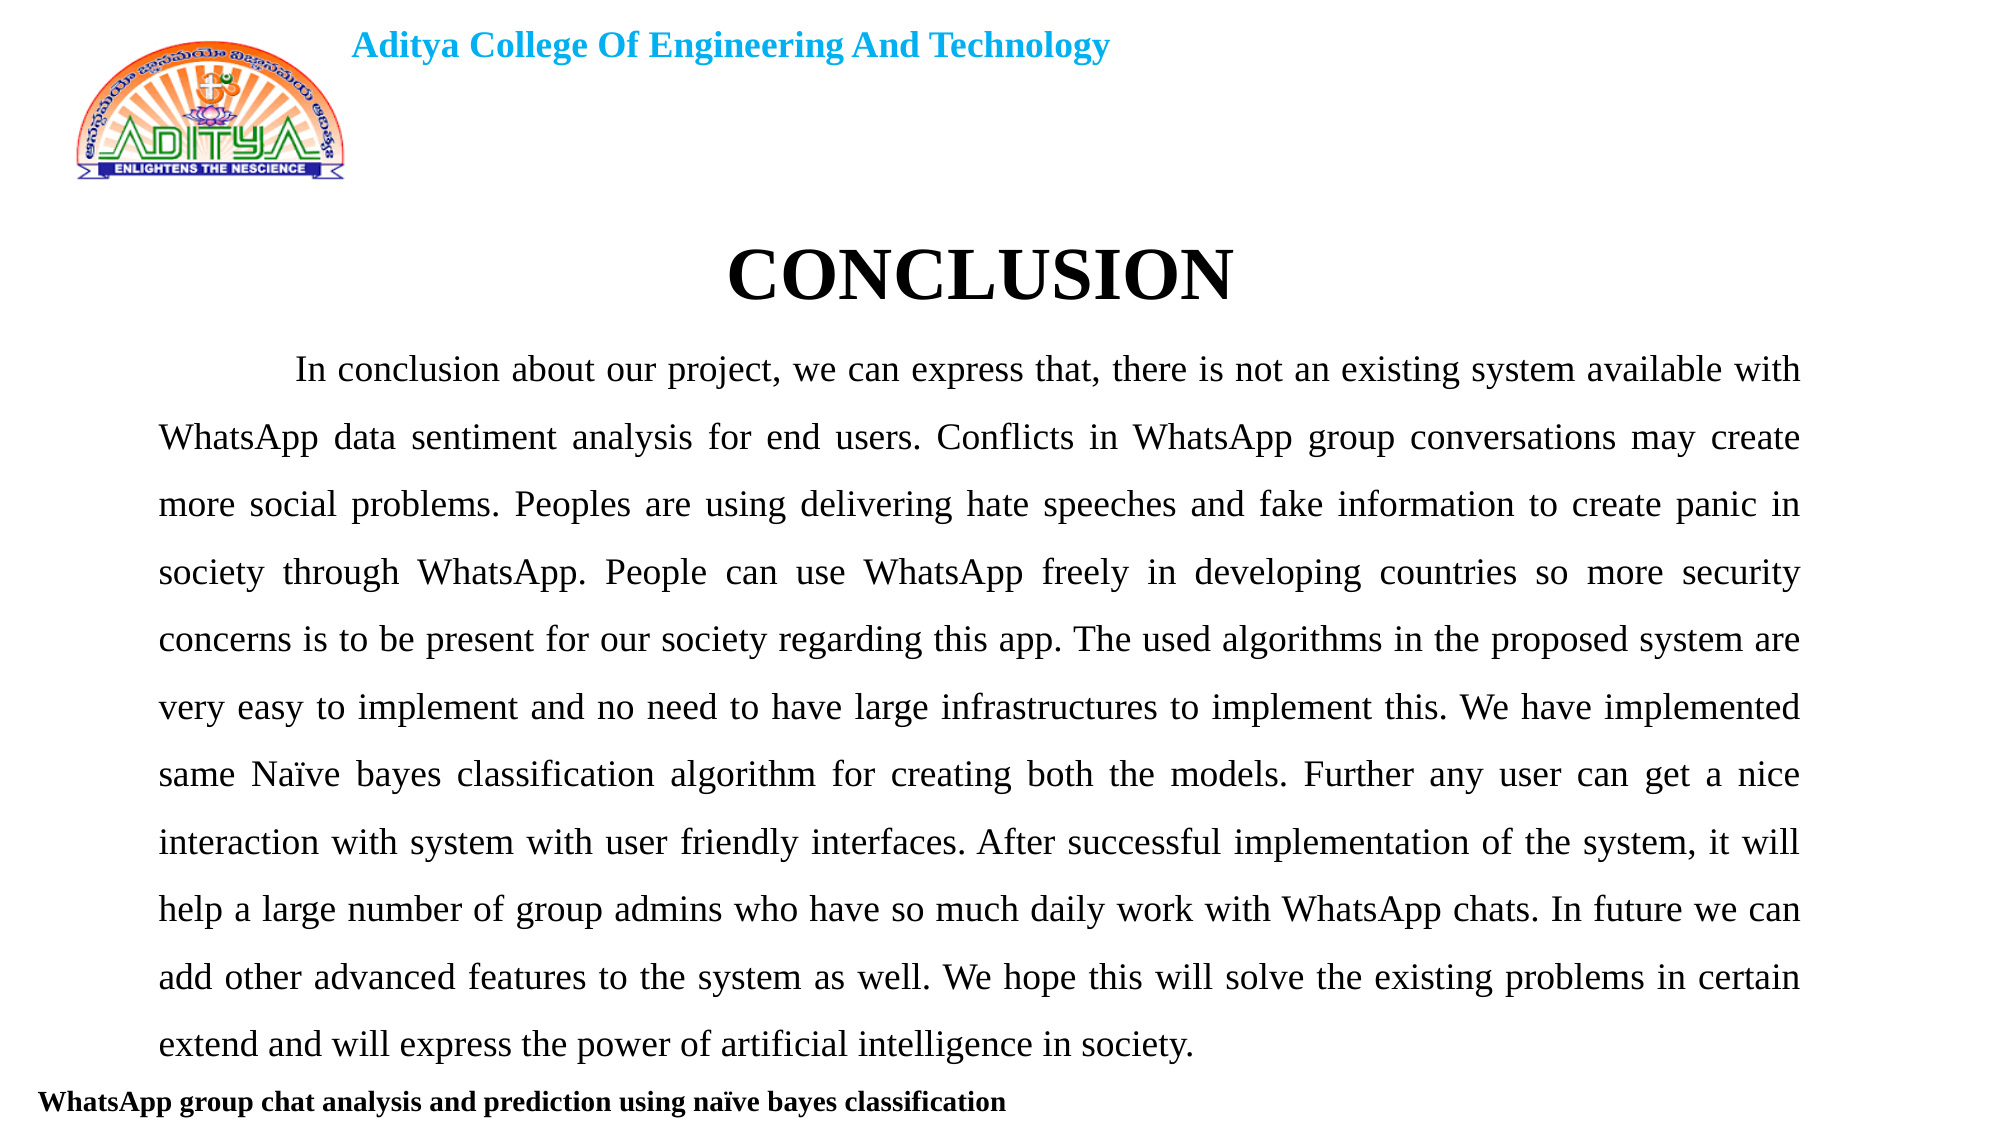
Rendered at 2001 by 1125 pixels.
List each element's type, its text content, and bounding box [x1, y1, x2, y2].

text_box WhatsApp group chat analysis and prediction using naïve bayes classification [22, 1074, 1023, 1125]
picture [73, 40, 347, 181]
text_box CONCLUSION [711, 217, 1251, 269]
text_box Aditya College Of Engineering And Technology [336, 9, 1127, 72]
text_box In conclusion about our project, we can express that, there is not an existing system available with WhatsApp data sentiment analysis for end users. Conflicts in WhatsApp group conversations may create more social problems. Peoples are using delivering hate speeches and fake information to create panic in society through WhatsApp. People can use WhatsApp freely in developing countries so more security concerns is to be present for our society regarding this app. The used algorithms in the proposed system are very easy to implement and no need to have large infrastructures to implement this. We have implemented same Naïve bayes classification algorithm for creating both the models. Further any user can get a nice interaction with system with user friendly interfaces. After successful implementation of the system, it will help a large number of group admins who have so much daily work with WhatsApp chats. In future we can add other advanced features to the system as well. We hope this will solve the existing problems in certain extend and will express the power of artificial intelligence in society. [143, 269, 1818, 1117]
